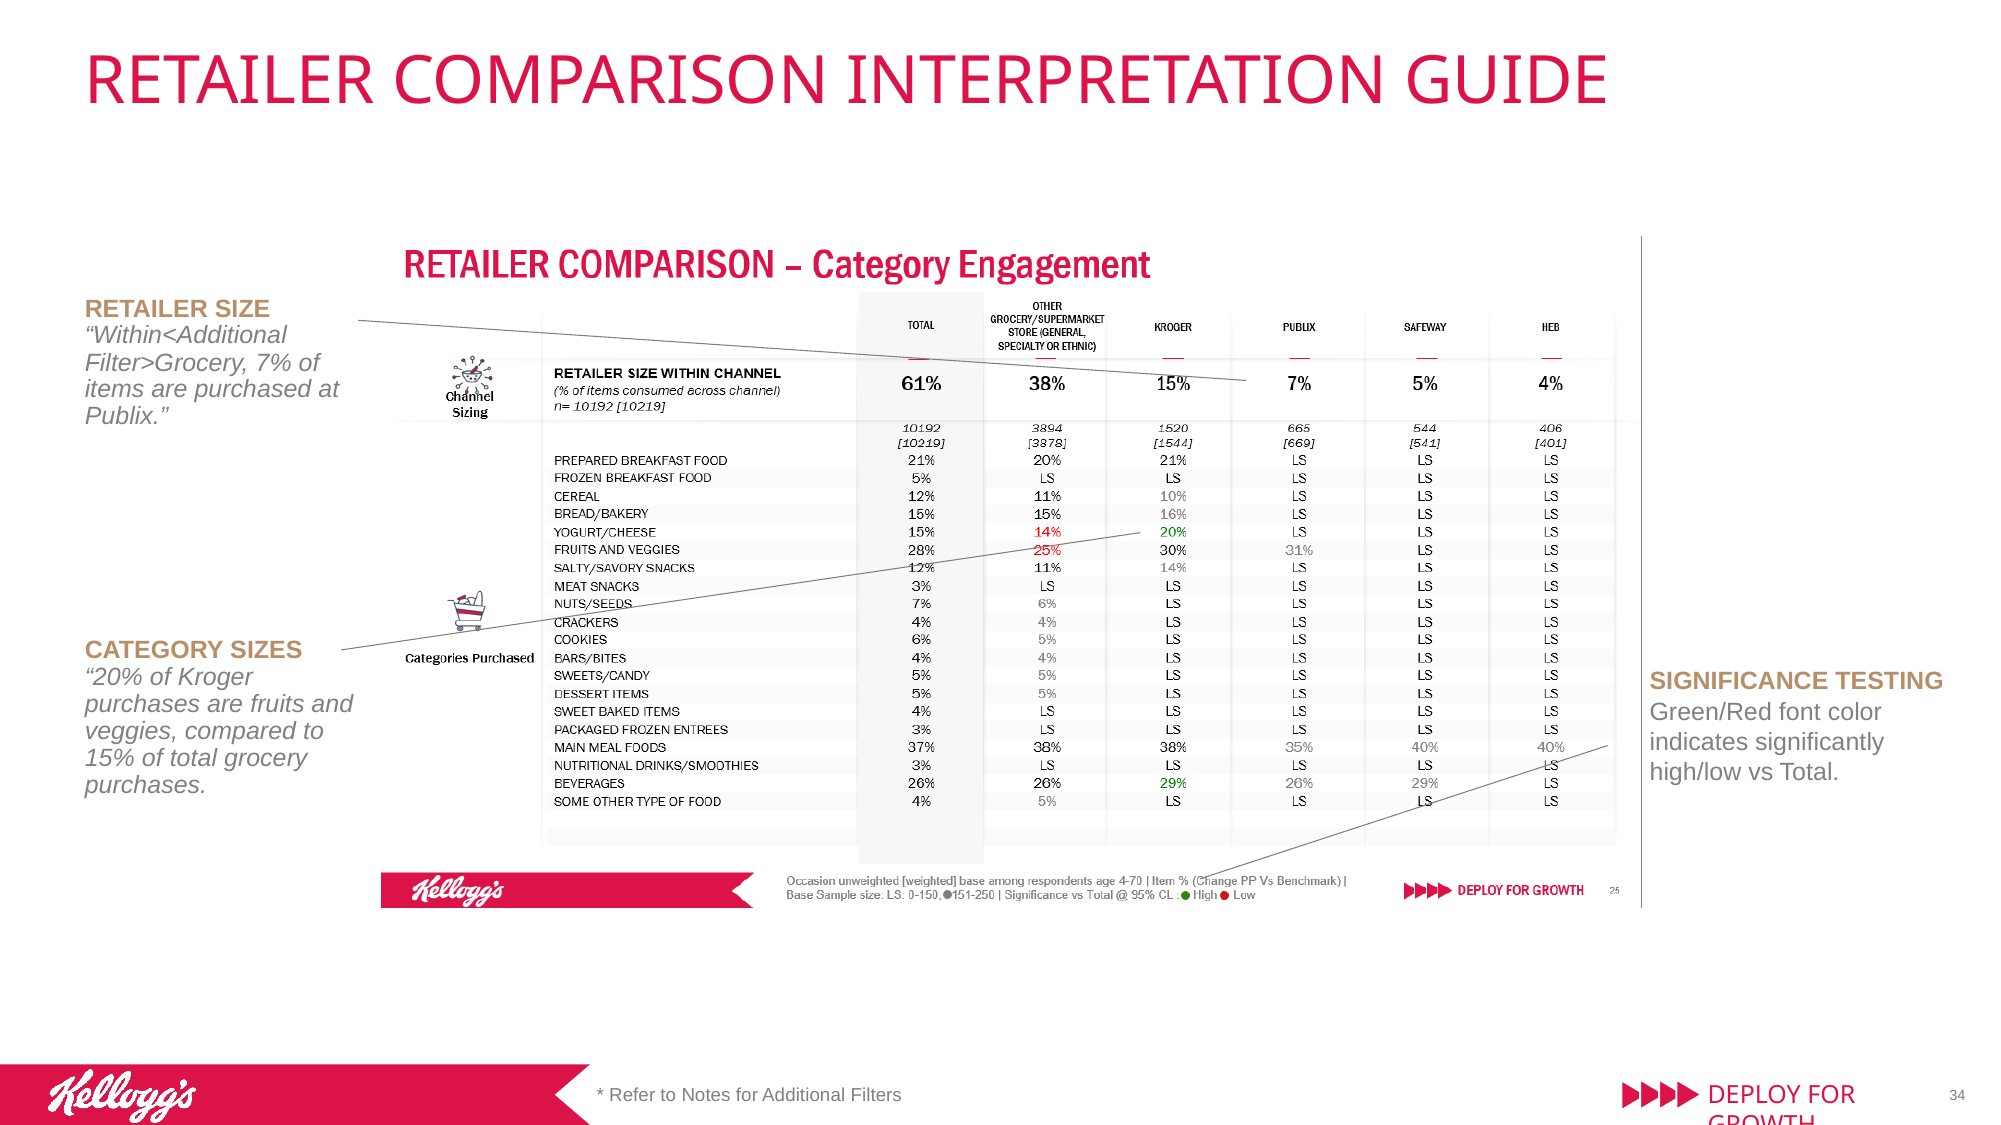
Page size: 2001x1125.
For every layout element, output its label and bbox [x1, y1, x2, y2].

slide_number [1921, 1071, 1994, 1117]
text_box [581, 1075, 917, 1113]
text_box [1642, 660, 1994, 793]
title [69, 4, 1798, 160]
text_box [69, 288, 1247, 438]
text_box [69, 532, 1140, 807]
text_box [1199, 745, 1608, 879]
picture [381, 236, 1642, 908]
